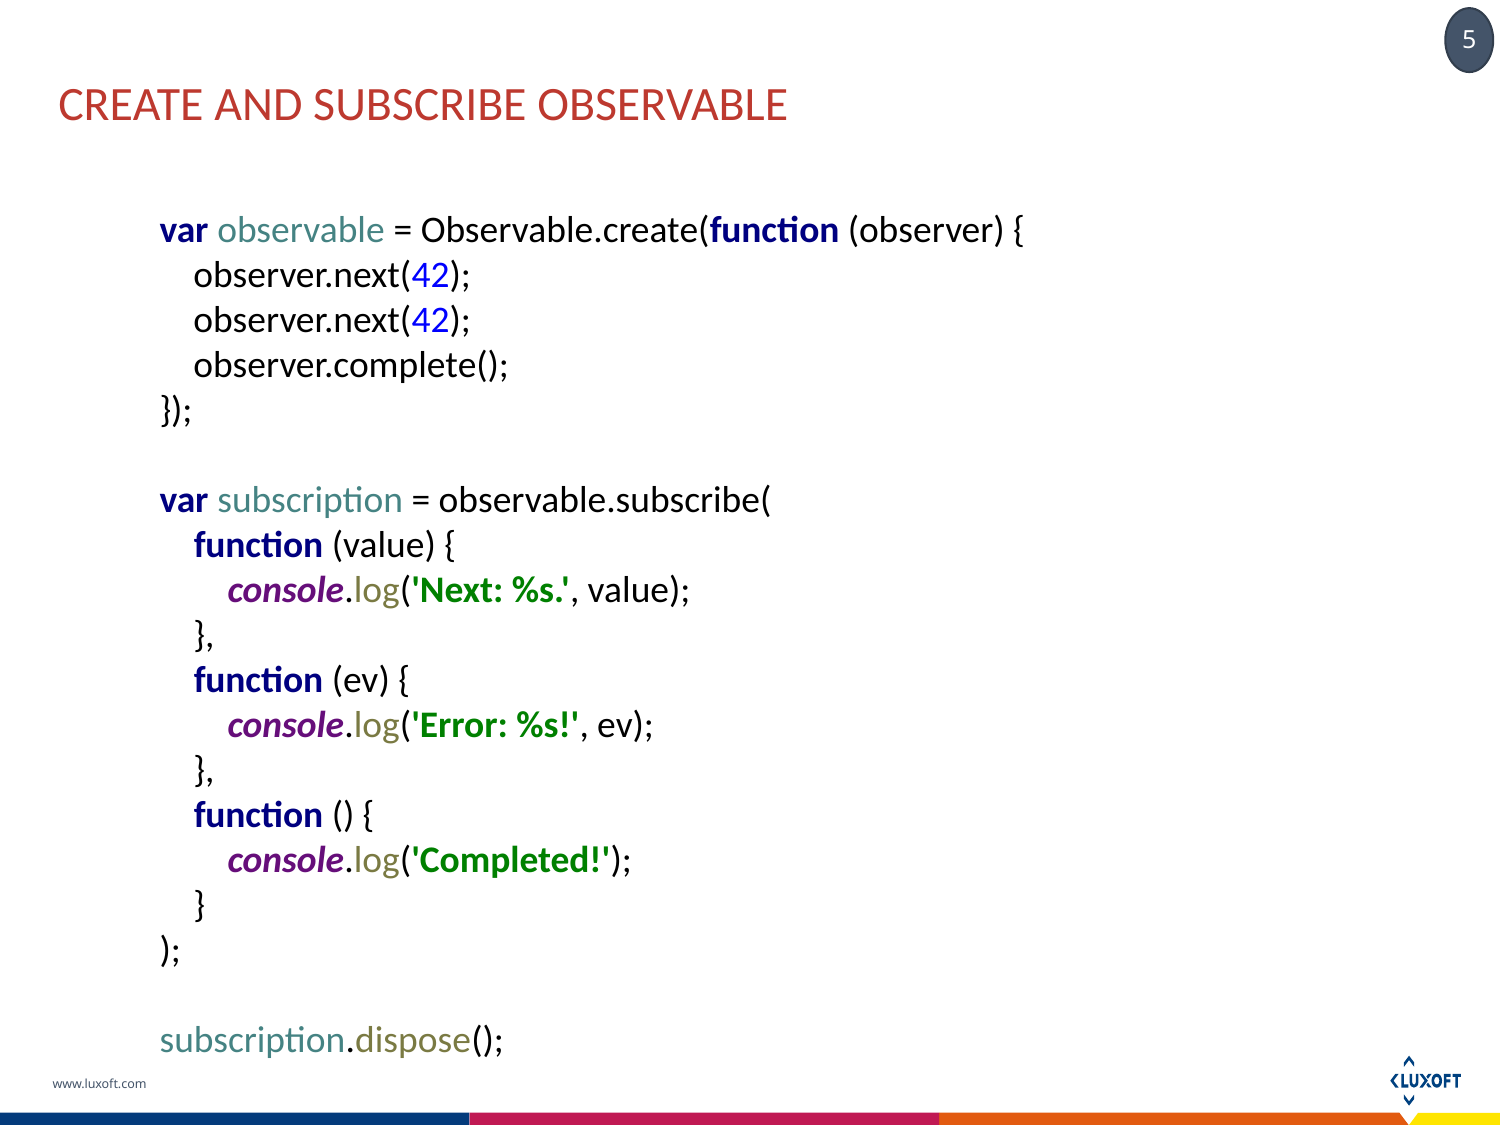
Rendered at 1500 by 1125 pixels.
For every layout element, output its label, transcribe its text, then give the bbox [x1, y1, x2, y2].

title Create and subscribe observable [47, 59, 1457, 143]
text_box var observable = Observable.create(function (observer) { observer.next(42); observer.next(42); observer.complete(); }); var subscription = observable.subscribe( function (value) { console.log('Next: %s.', value); }, function (ev) { console.log('Error: %s!', ev); }, function () { console.log('Completed!'); } ); subscription.dispose(); [144, 197, 1285, 1113]
